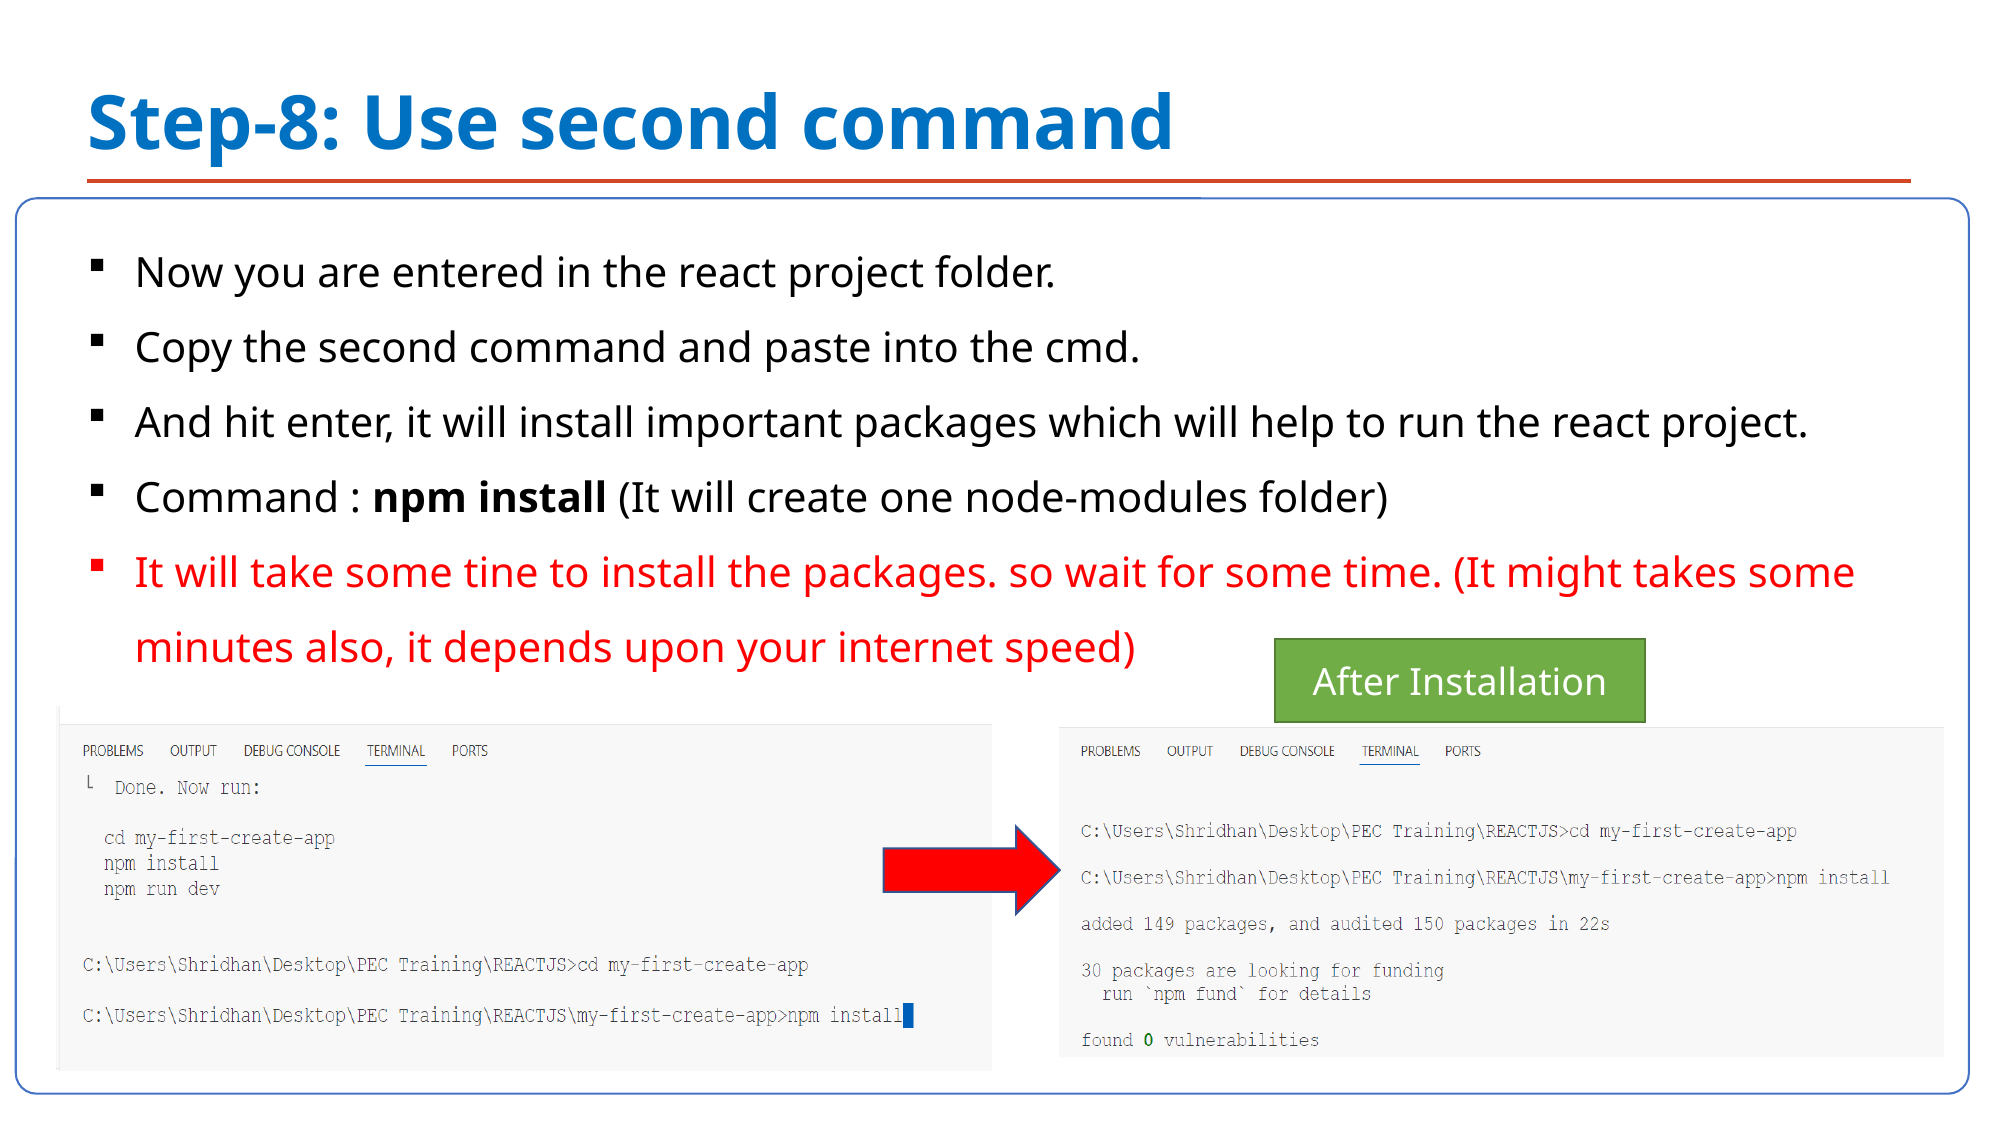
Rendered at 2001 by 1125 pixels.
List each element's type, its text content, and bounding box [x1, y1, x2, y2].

text_box Now you are entered in the react project folder. Copy the second command and paste into the cmd. And hit enter, it will install important packages which will help to run the react project. Command : npm install (It will create one node-modules folder) It will take some tine to install the packages. so wait for some time. (It might takes some minutes also, it depends upon your internet speed) [72, 213, 1911, 679]
title Step-8: Use second command [72, 67, 1969, 159]
picture [1059, 722, 1944, 1057]
text_box [992, 824, 1059, 917]
text_box ` [14, 197, 1970, 1095]
picture [56, 706, 992, 1071]
text_box After Installation [1274, 638, 1646, 722]
